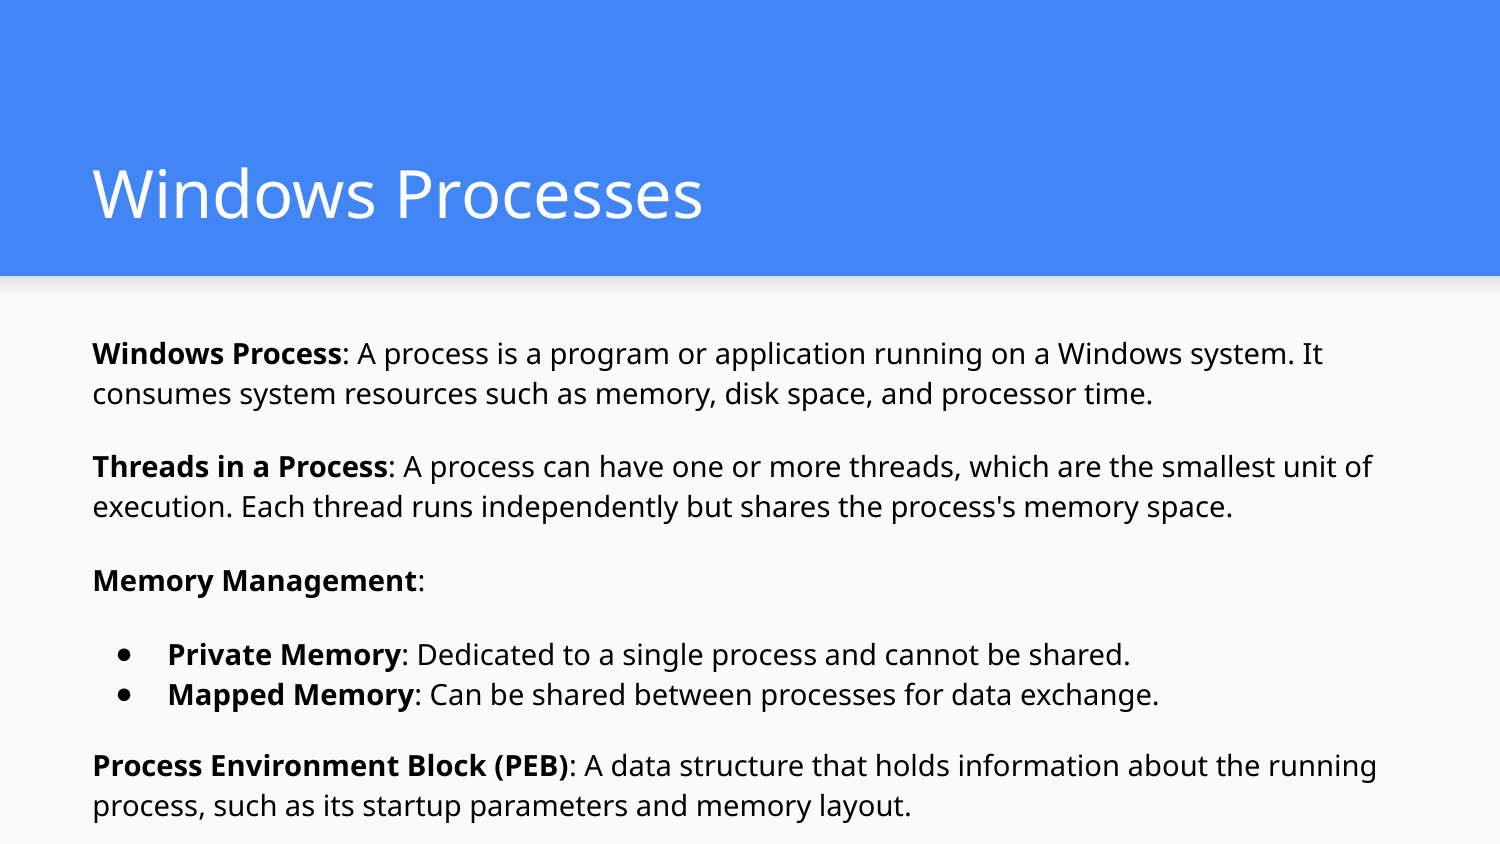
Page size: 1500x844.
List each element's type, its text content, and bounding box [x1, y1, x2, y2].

title Windows Processes [77, 121, 1427, 248]
list Windows Process: A process is a program or application running on a Windows system. It consumes system resources such as memory, disk space, and processor time. Threads in a Process: A process can have one or more threads, which are the smallest unit of execution. Each thread runs independently but shares the process's memory space. Memory Management: Private Memory: Dedicated to a single process and cannot be shared. Mapped Memory: Can be shared between processes for data exchange. Process Environment Block (PEB): A data structure that holds information about the running process, such as its startup parameters and memory layout. [77, 314, 1427, 760]
